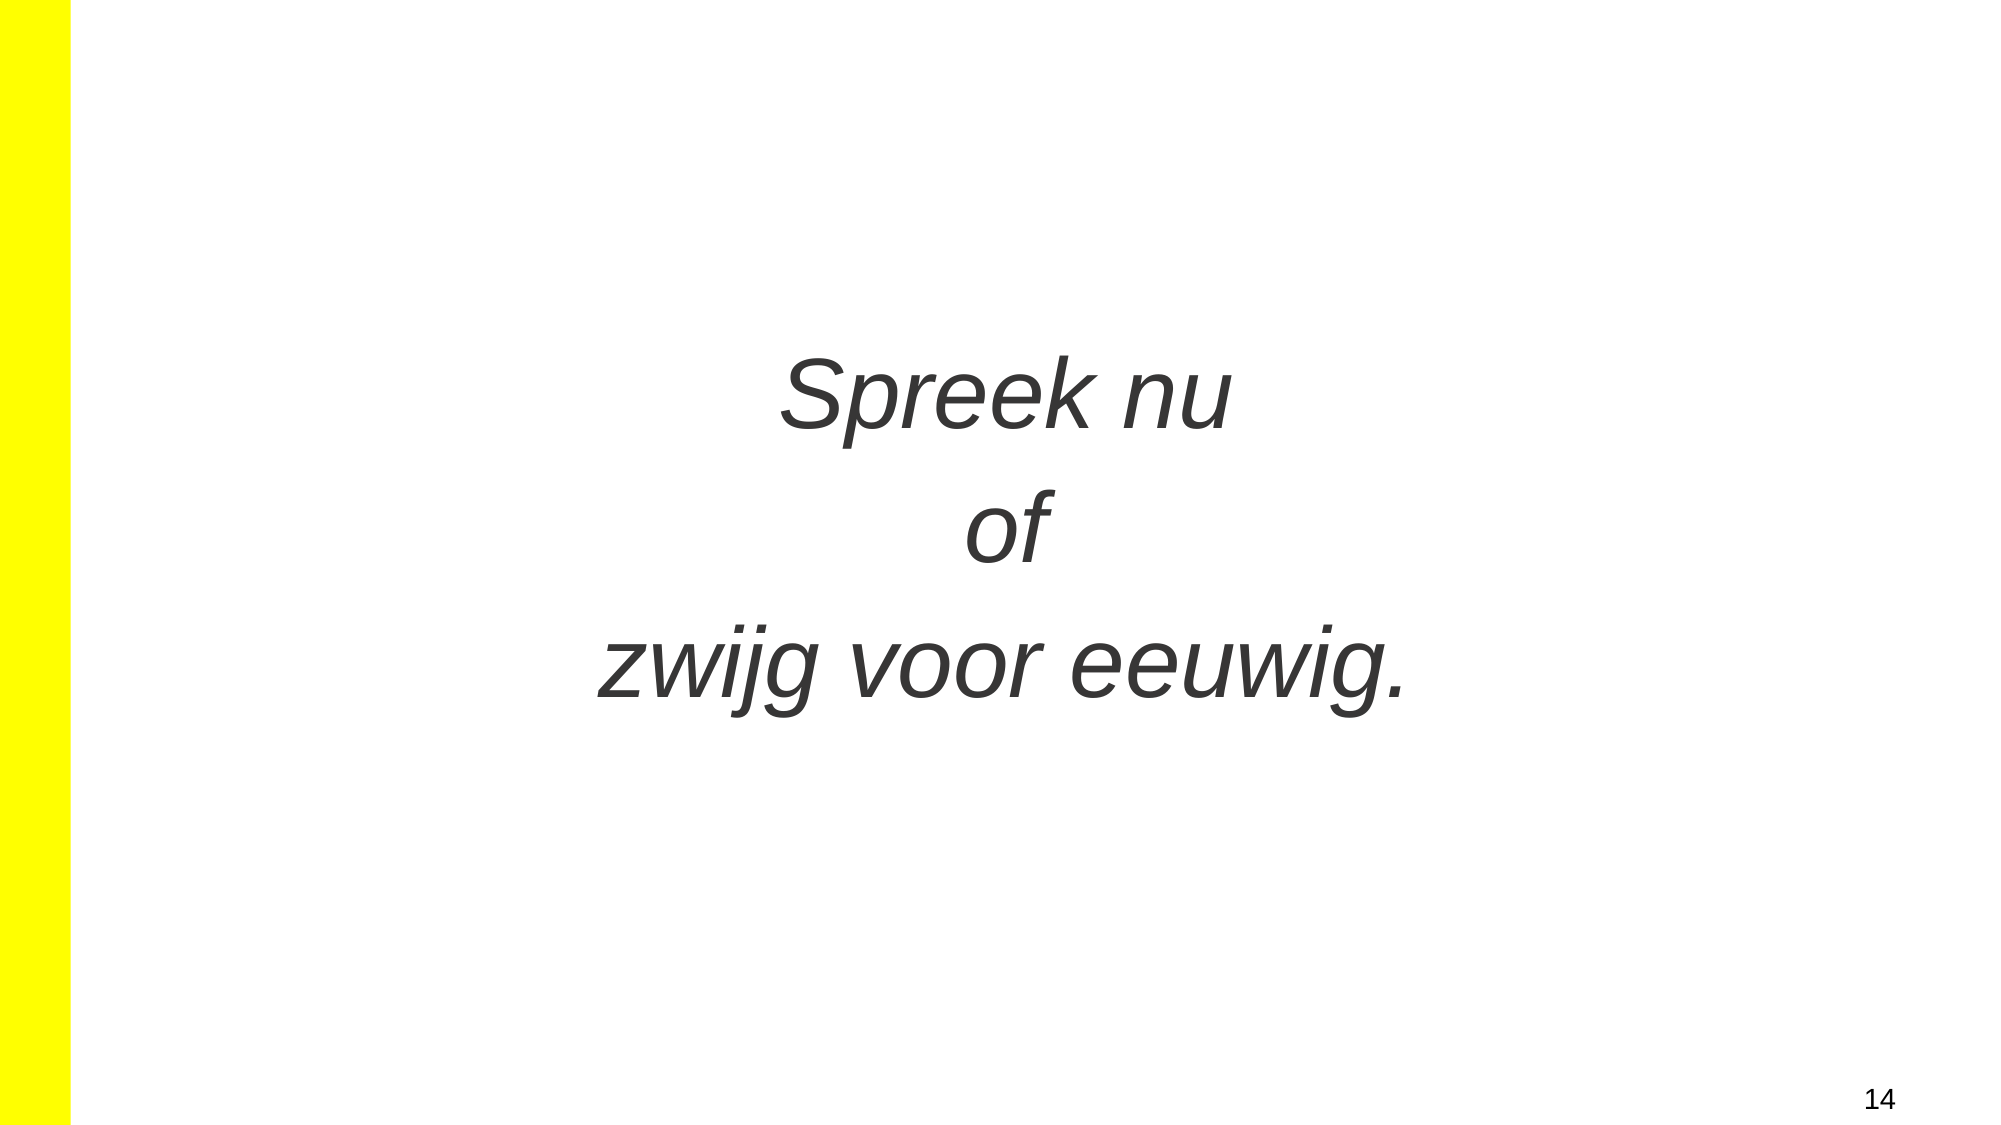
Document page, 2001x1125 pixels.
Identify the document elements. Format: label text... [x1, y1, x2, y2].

slide_number 14 [1754, 763, 1904, 1125]
list Spreek nu of zwijg voor eeuwig. [137, 320, 1863, 804]
